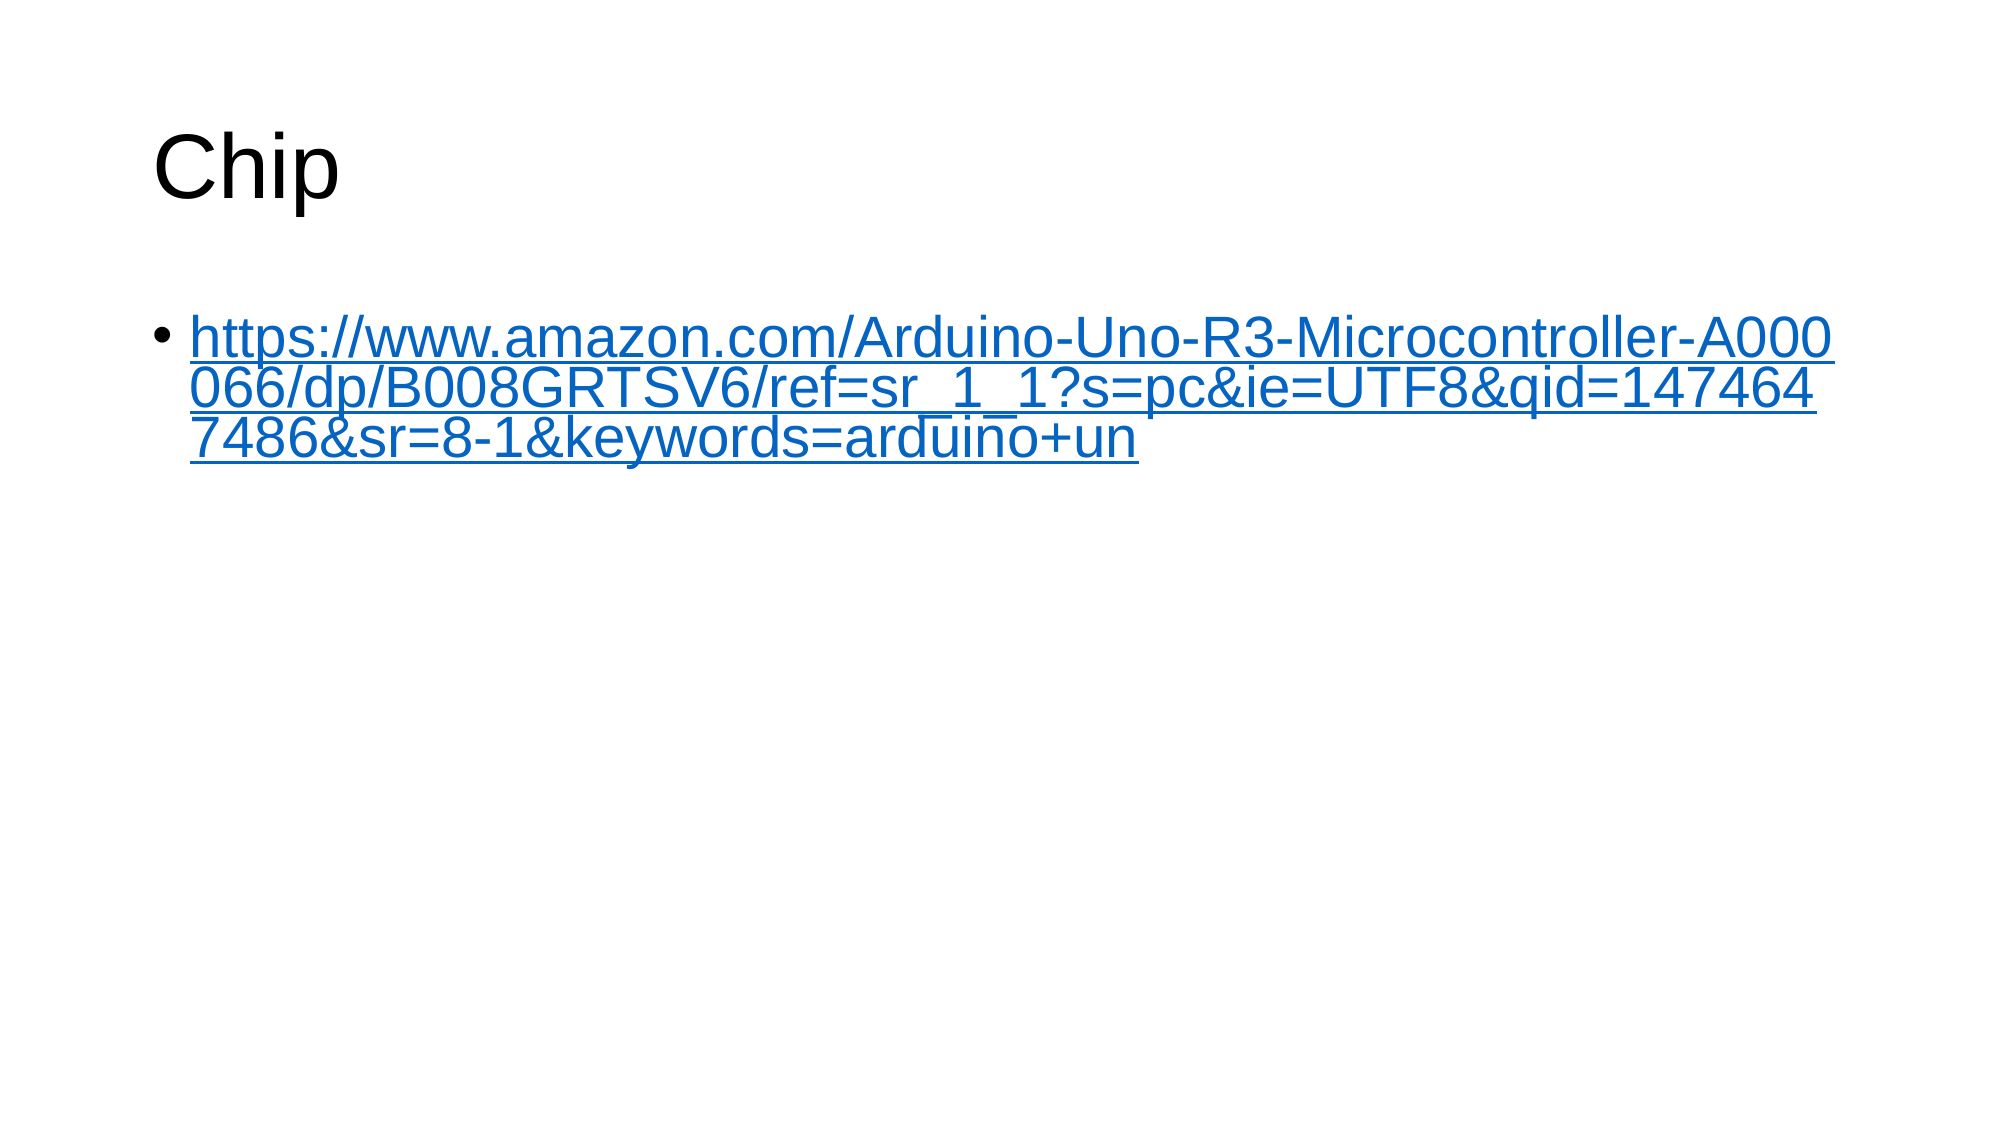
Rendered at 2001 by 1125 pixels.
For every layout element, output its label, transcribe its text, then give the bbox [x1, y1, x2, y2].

list https://www.amazon.com/Arduino-Uno-R3-Microcontroller-A000066/dp/B008GRTSV6/ref=sr_1_1?s=pc&ie=UTF8&qid=1474647486&sr=8-1&keywords=arduino+un [137, 299, 1863, 1014]
title Chip [137, 59, 1863, 278]
